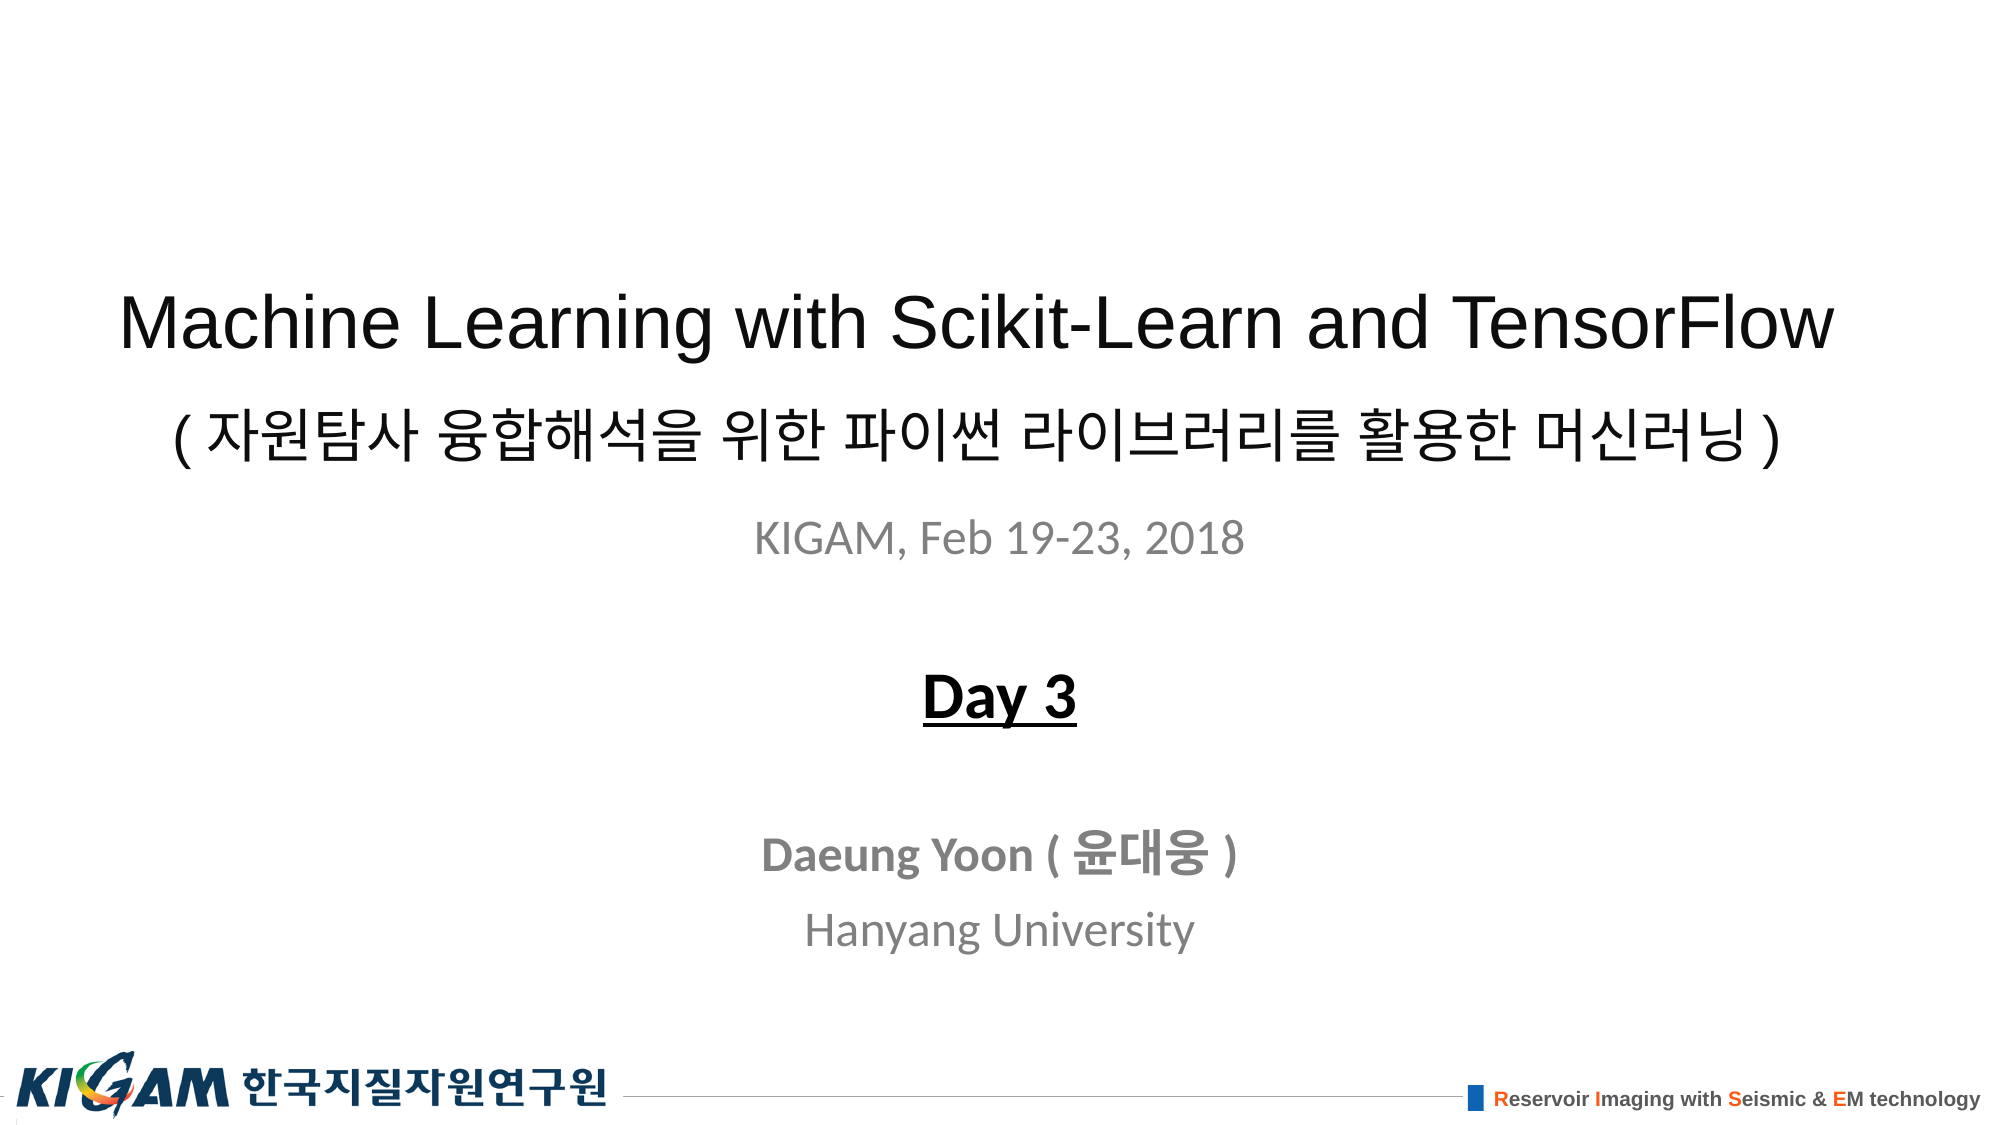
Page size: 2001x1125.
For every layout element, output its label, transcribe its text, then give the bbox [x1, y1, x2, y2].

subtitle KIGAM, Feb 19-23, 2018 Day 3 Daeung Yoon (윤대웅) Hanyang University [249, 503, 1750, 972]
picture [3, 1044, 624, 1125]
title Machine Learning with Scikit-Learn and TensorFlow (자원탐사 융합해석을 위한 파이썬 라이브러리를 활용한 머신러닝) [58, 84, 1896, 477]
